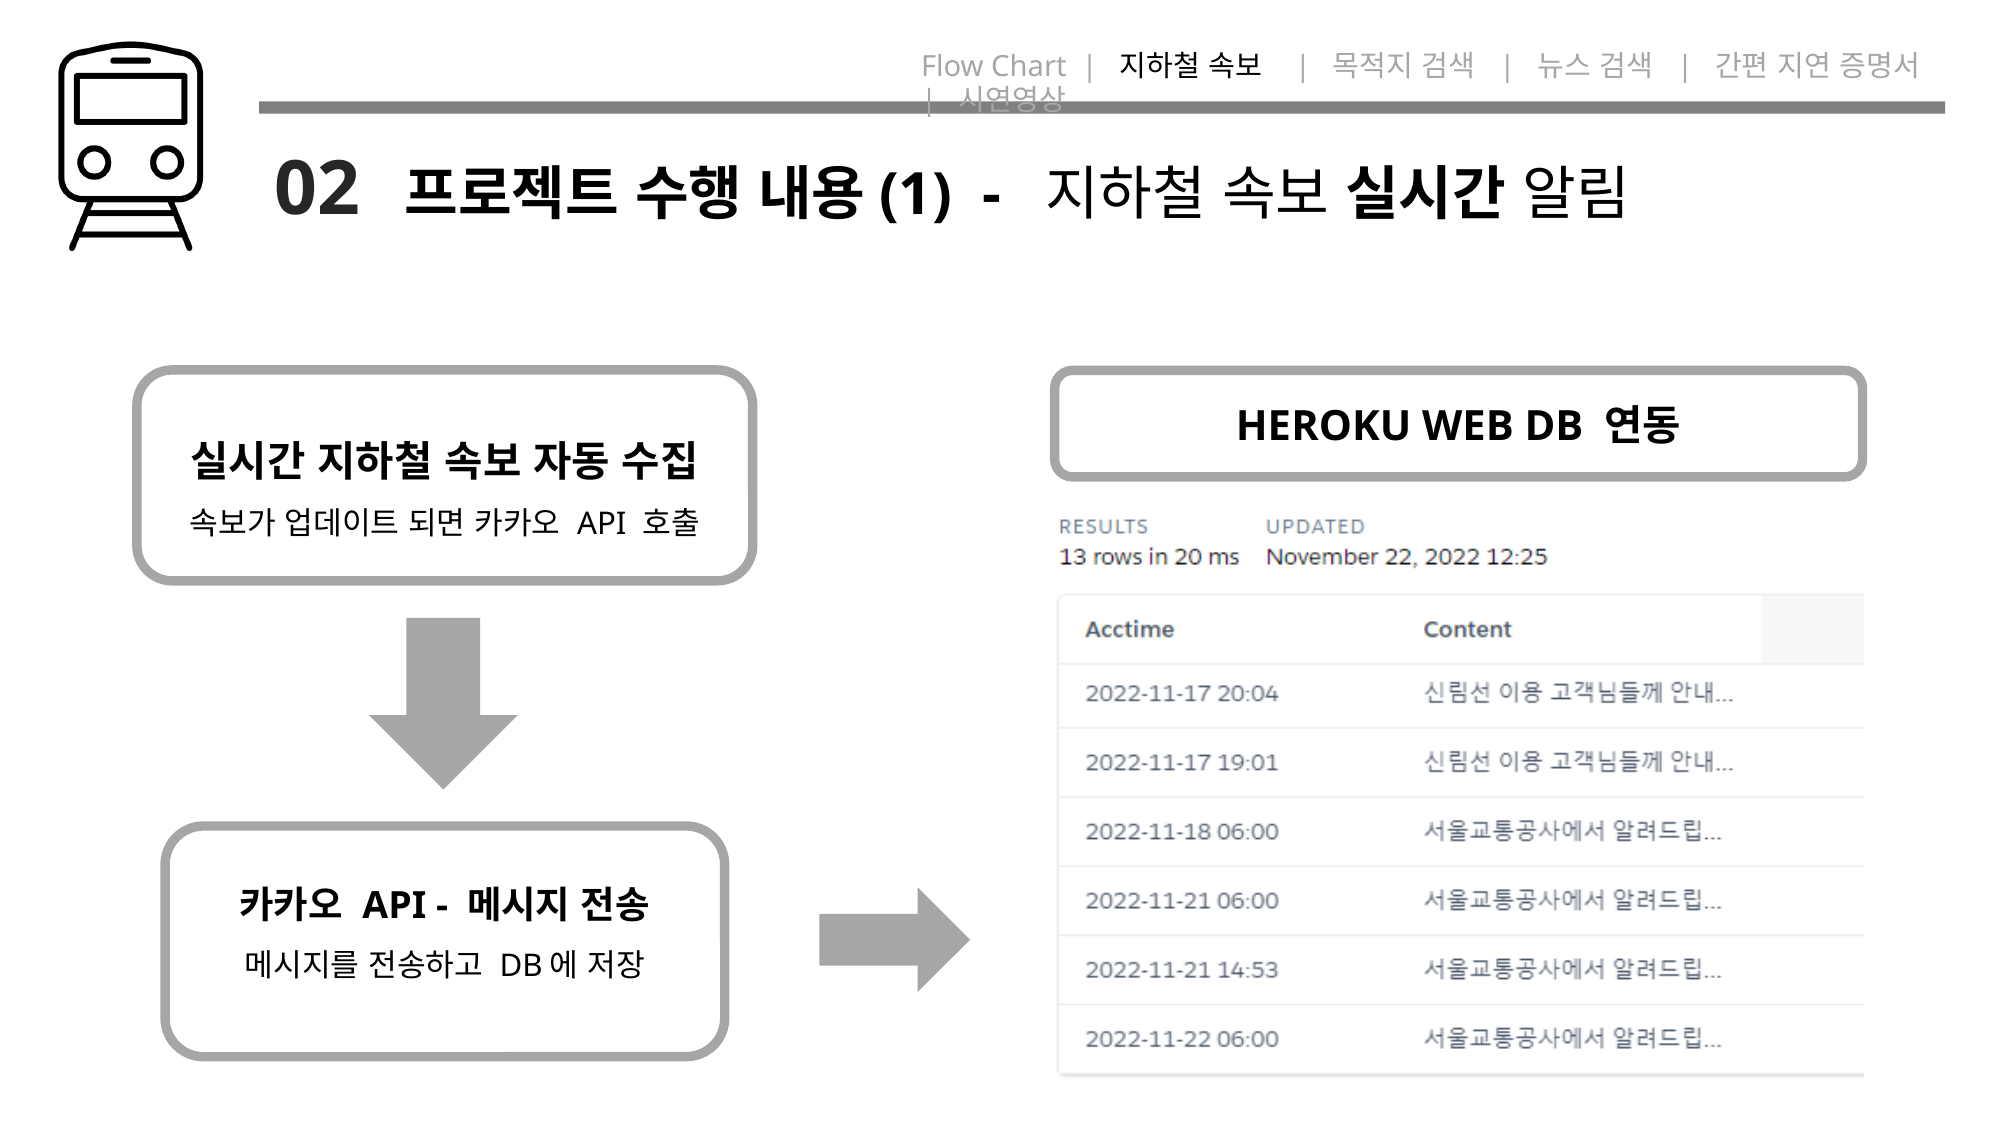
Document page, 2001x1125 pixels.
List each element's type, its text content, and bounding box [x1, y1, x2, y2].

text_box [258, 100, 906, 115]
text_box 카카오 API - 메시지 전송 메시지를 전송하고 DB에 저장 [164, 824, 726, 1058]
text_box [819, 887, 971, 992]
text_box 02 프로젝트 수행 내용(1) - 지하철 속보 실시간 알림 [259, 131, 1866, 237]
text_box 실시간 지하철 속보 자동 수집 속보가 업데이트 되면 카카오 API 호출 [135, 368, 754, 582]
picture [19, 33, 242, 259]
text_box [369, 617, 518, 790]
text_box Flow Chart | 지하철 속보 | 목적지 검색 | 뉴스 검색 | 간편 지연 증명서 | 시연영상 [906, 39, 1953, 125]
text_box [1054, 370, 1863, 1080]
